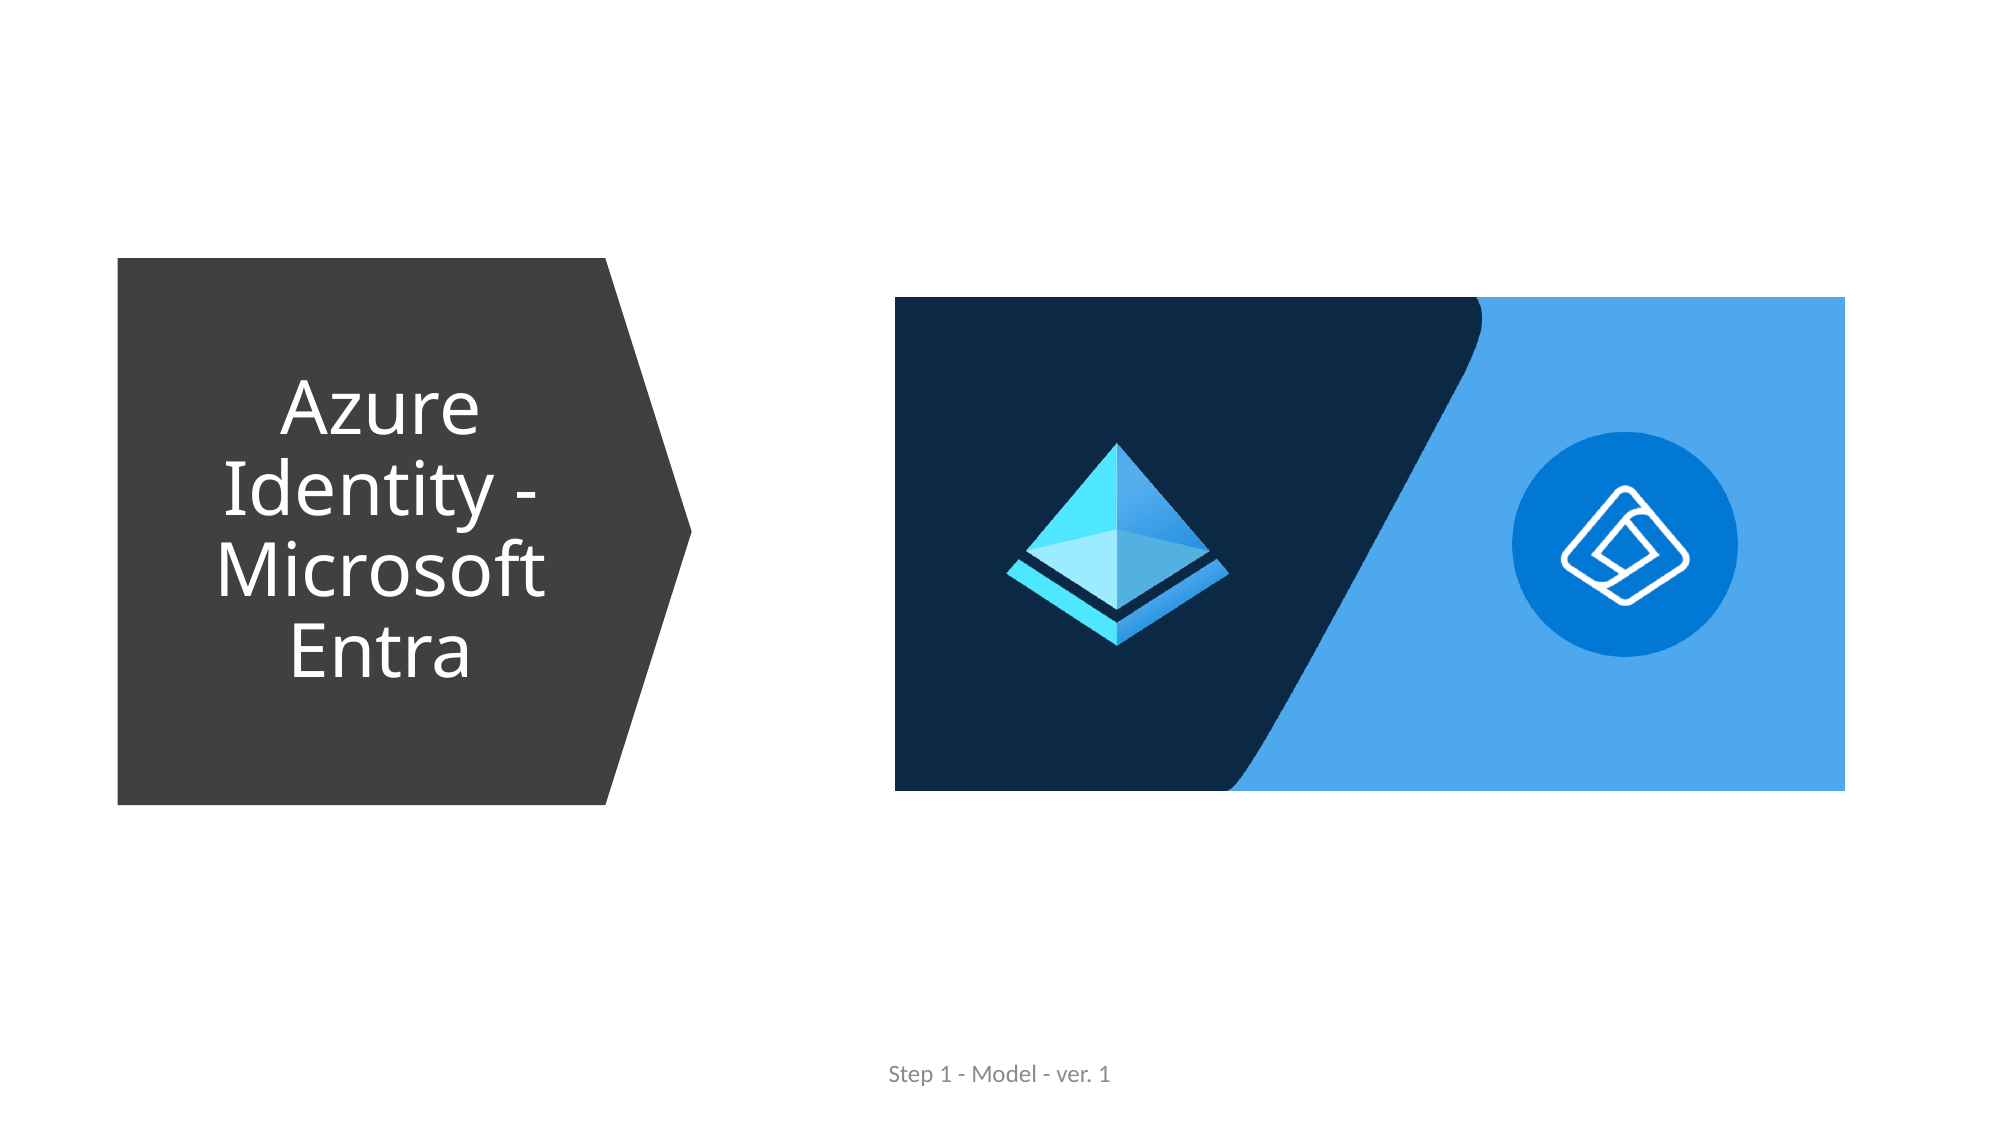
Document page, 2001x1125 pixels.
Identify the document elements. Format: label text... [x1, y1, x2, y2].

picture [895, 297, 1845, 792]
title Azure Identity - Microsoft Entra [145, 322, 616, 741]
text_box [116, 257, 693, 807]
footer Step 1 - Model - ver. 1 [662, 1042, 1338, 1103]
